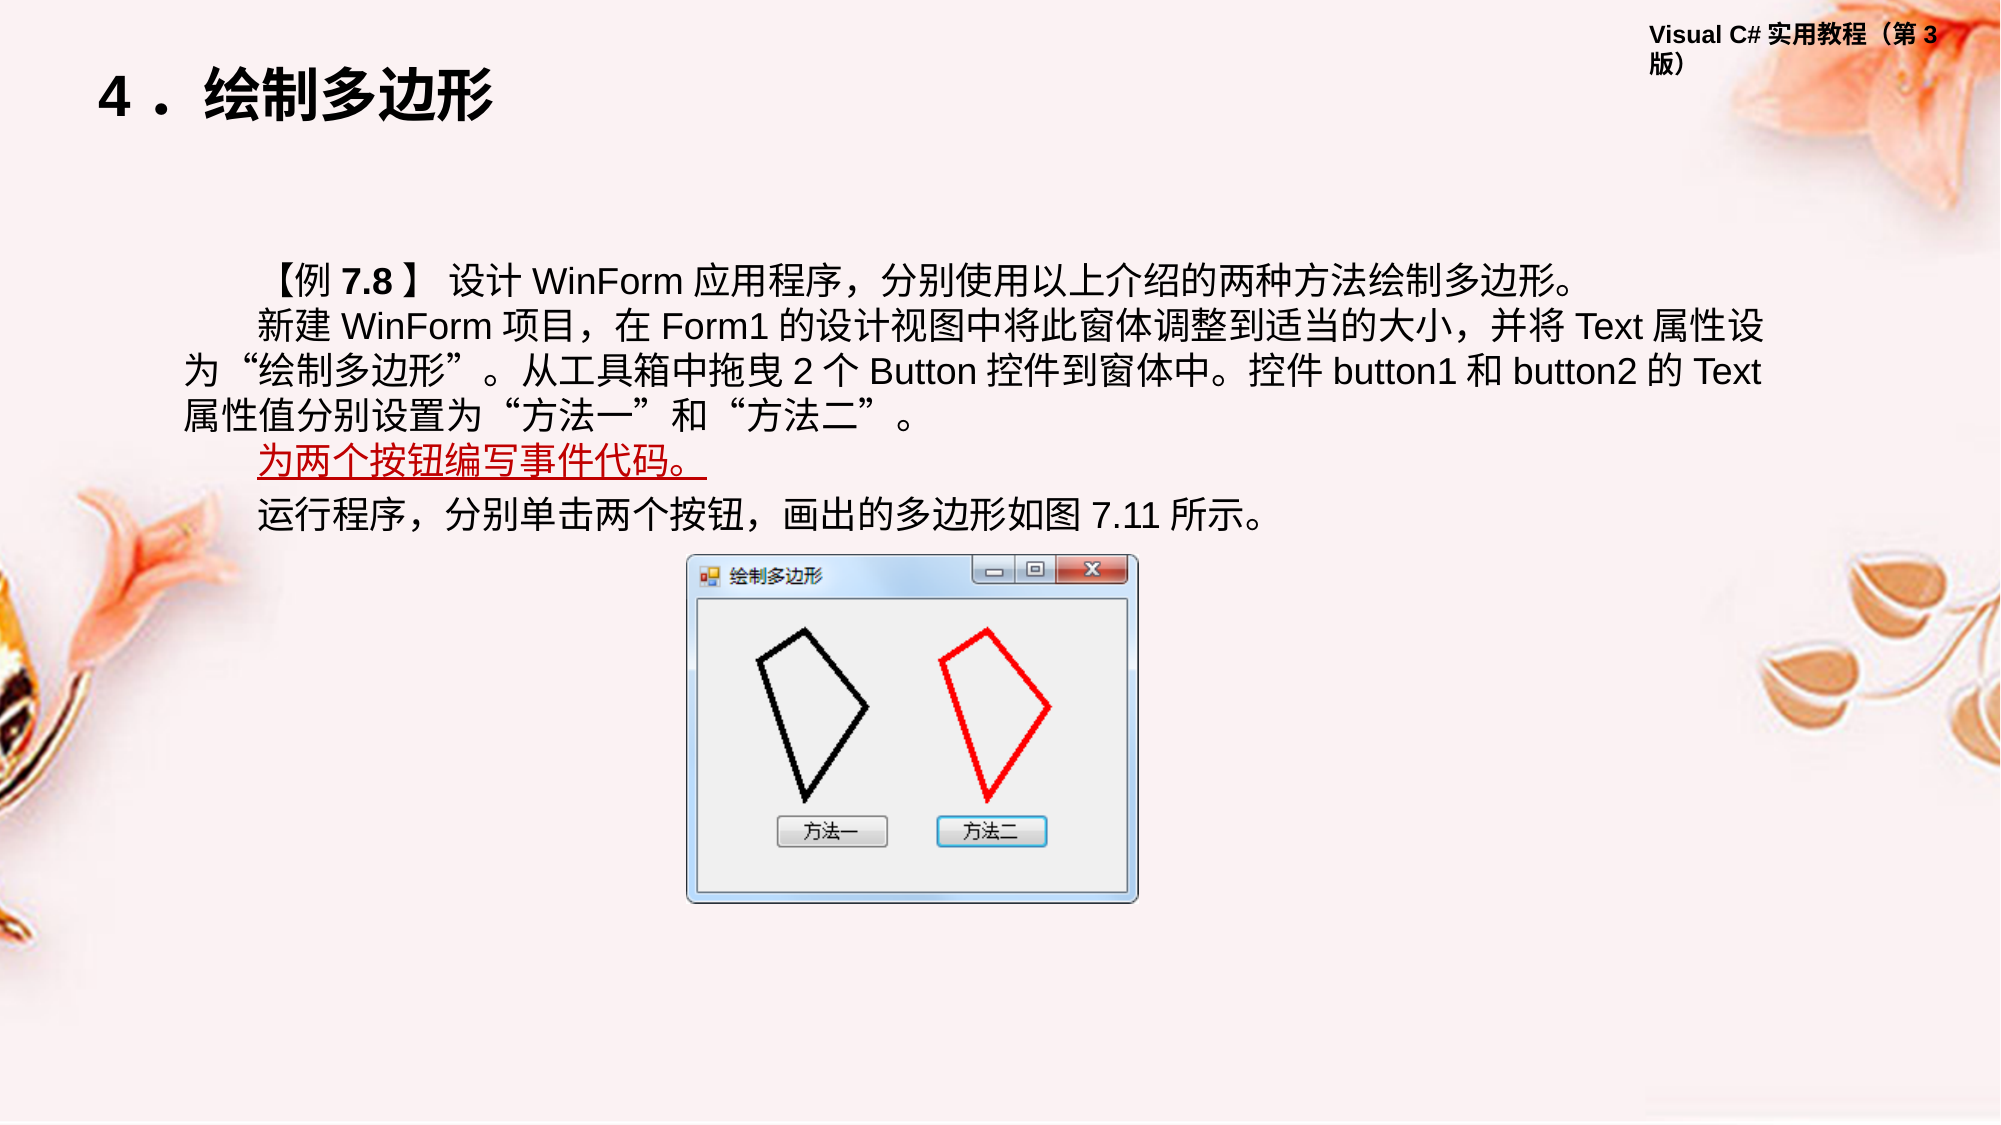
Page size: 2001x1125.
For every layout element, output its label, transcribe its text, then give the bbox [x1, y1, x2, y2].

picture [0, 0, 2001, 1125]
text_box 【例7.8】 设计WinForm应用程序，分别使用以上介绍的两种方法绘制多边形。 新建WinForm项目，在Form1的设计视图中将此窗体调整到适当的大小，并将Text属性设为“绘制多边形”。从工具箱中拖曳2个Button控件到窗体中。控件button1和button2的Text属性值分别设置为“方法一”和“方法二”。 为两个按钮编写事件代码。 运行程序，分别单击两个按钮，画出的多边形如图7.11所示。 [169, 249, 1787, 544]
text_box 4．绘制多边形 [83, 58, 991, 136]
